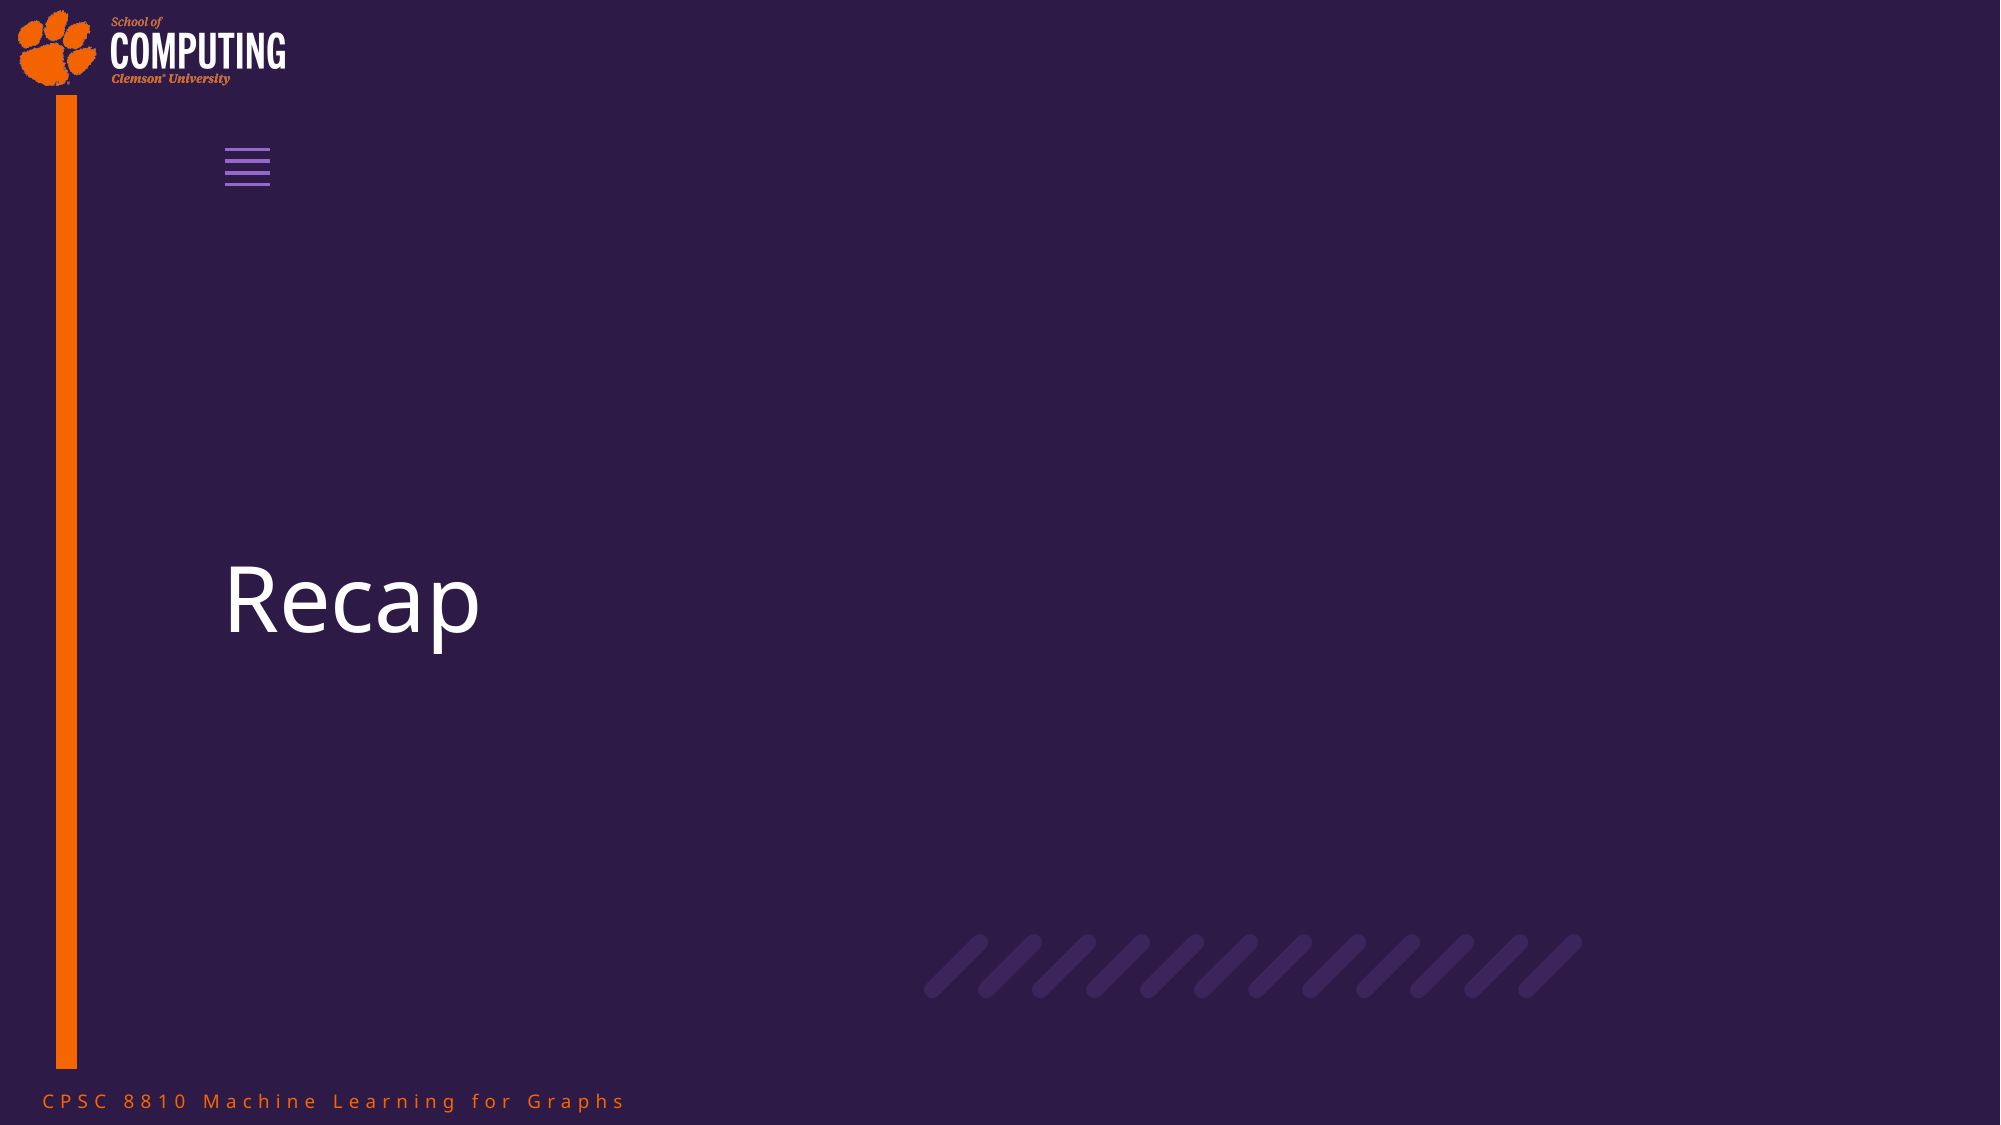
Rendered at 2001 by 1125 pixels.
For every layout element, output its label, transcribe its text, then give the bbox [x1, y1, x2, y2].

title Recap [222, 562, 1906, 652]
picture [18, 10, 285, 86]
